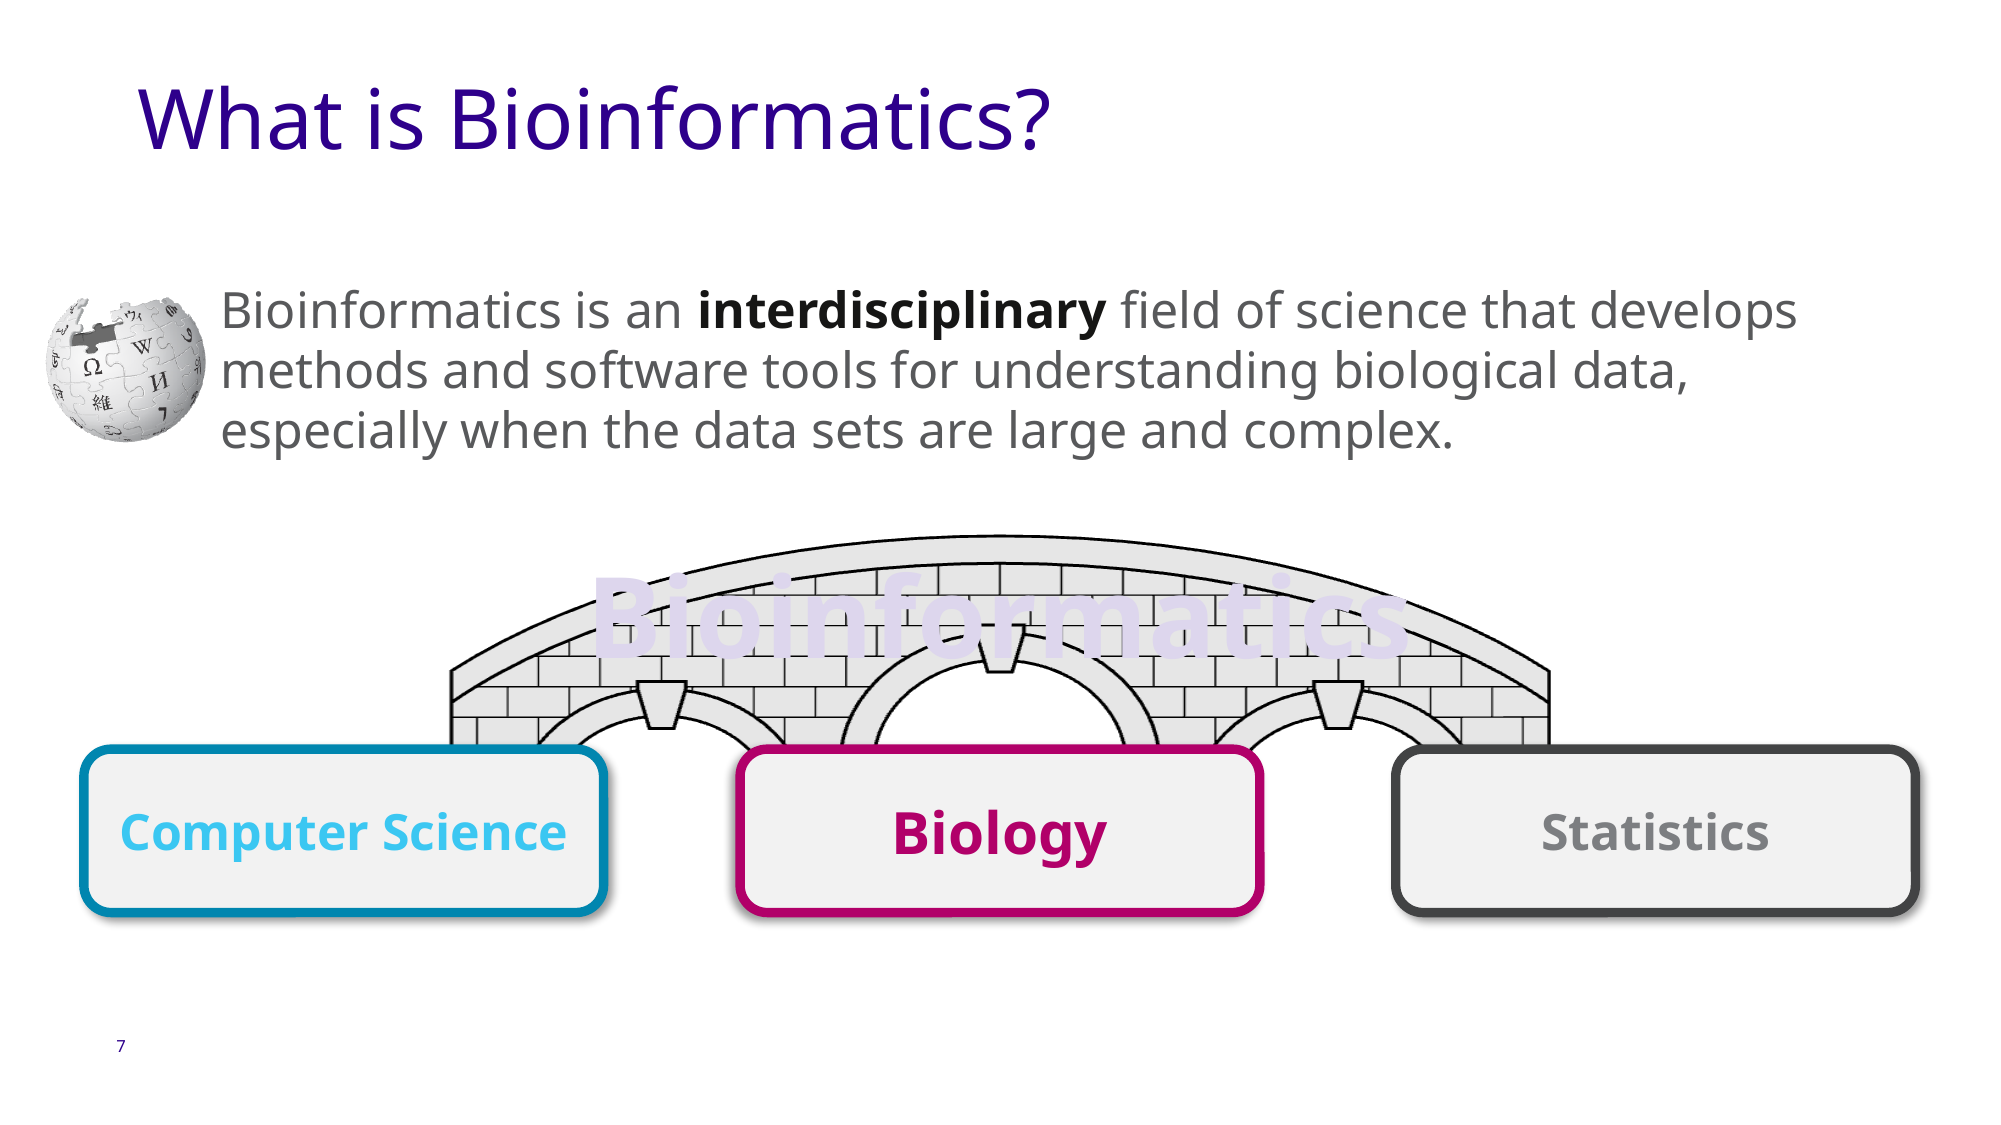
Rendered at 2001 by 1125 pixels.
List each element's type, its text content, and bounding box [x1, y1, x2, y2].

slide_number 7 [0, 1038, 126, 1059]
list Bioinformatics is an interdisciplinary field of science that develops methods and software tools for understanding biological data, especially when the data sets are large and complex. [220, 278, 1910, 461]
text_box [83, 526, 1916, 913]
title What is Bioinformatics? [137, 66, 1863, 168]
picture [45, 296, 206, 443]
